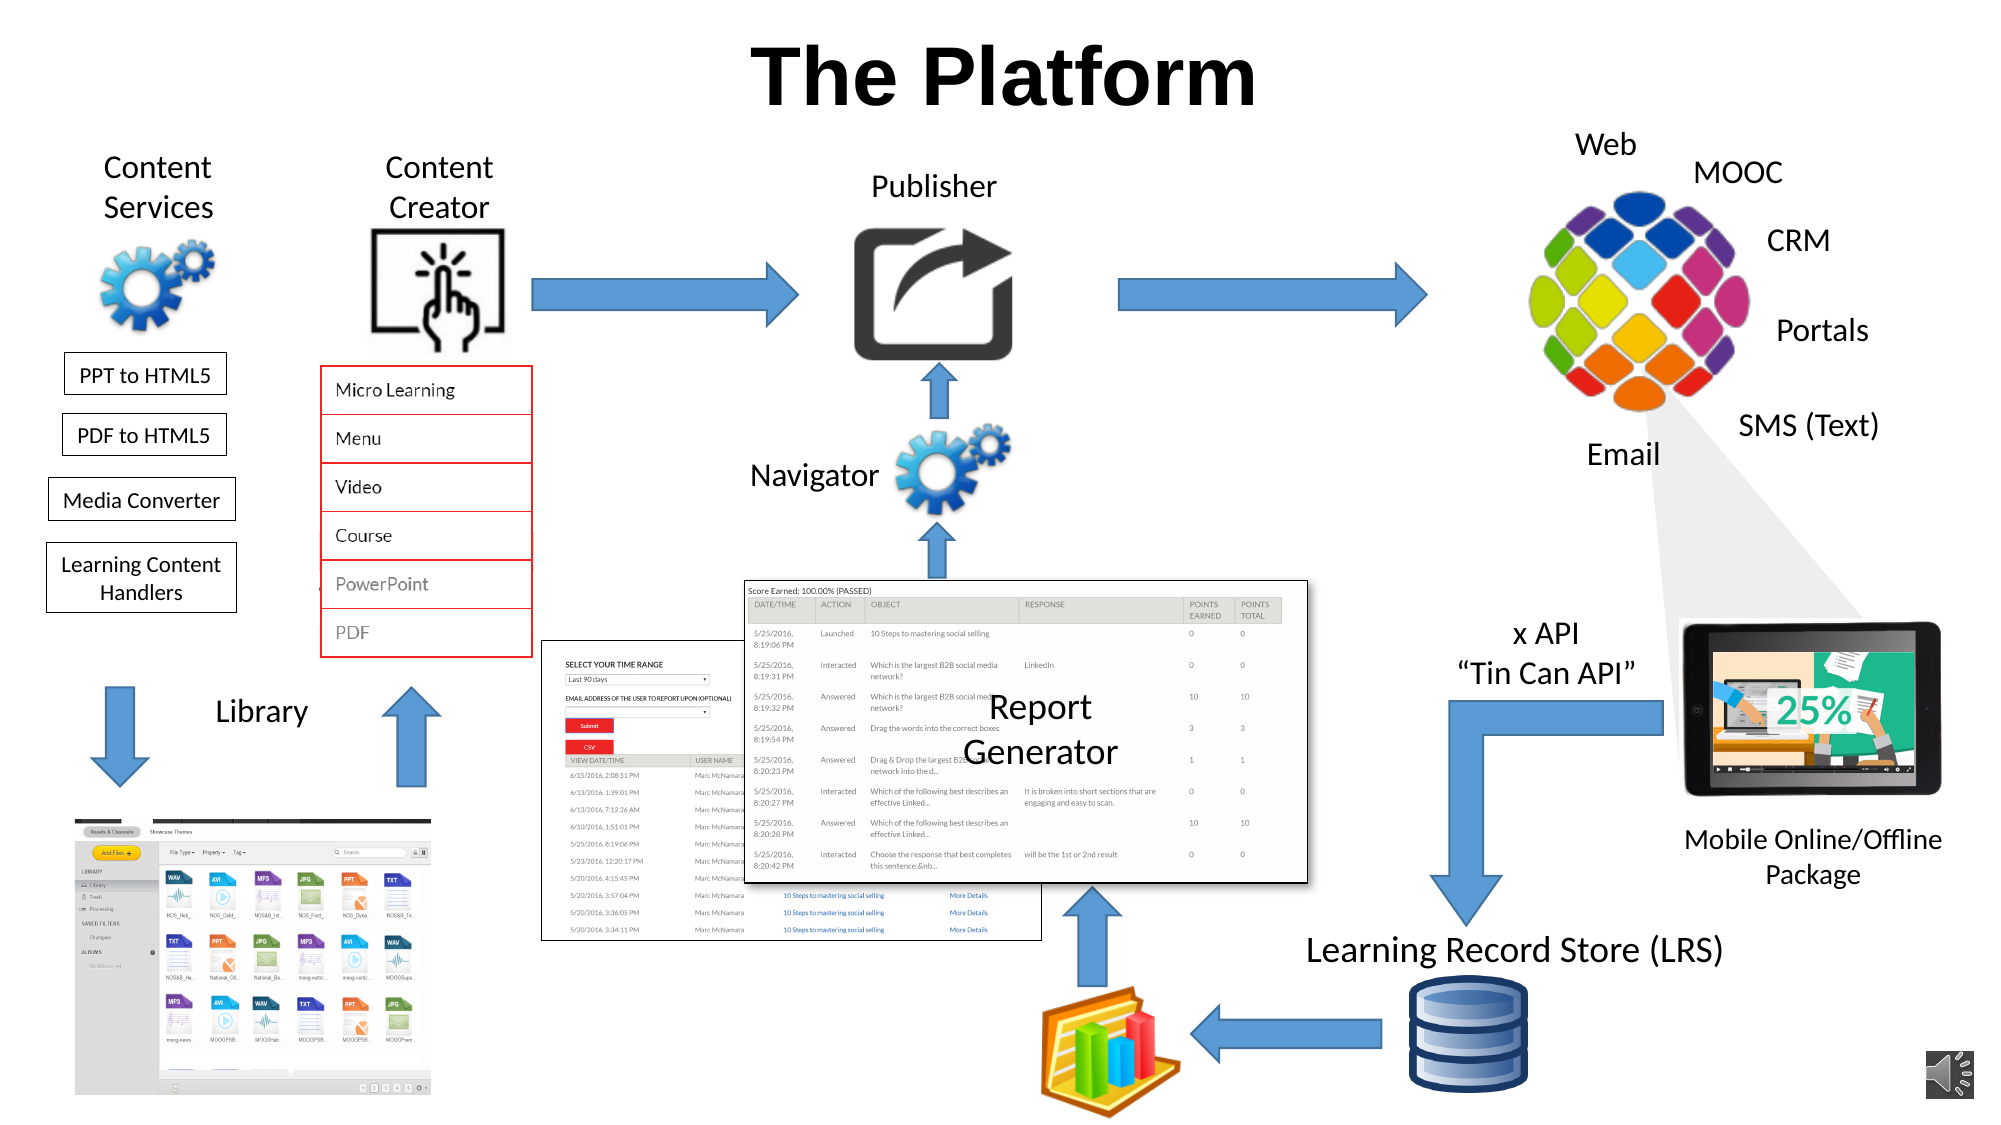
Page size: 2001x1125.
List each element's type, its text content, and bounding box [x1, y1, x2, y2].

picture [319, 364, 534, 659]
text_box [25, 63, 512, 1095]
text_box Navigator [735, 446, 881, 501]
picture [541, 580, 1308, 941]
text_box The Platform [293, 14, 1717, 130]
text_box [1117, 261, 1429, 329]
picture [1482, 164, 1798, 423]
text_box CRM [1798, 211, 1847, 266]
text_box Publisher [856, 157, 1013, 200]
text_box MOOC [1678, 142, 1799, 198]
text_box Web [1560, 114, 1653, 164]
picture [847, 200, 1023, 395]
text_box [531, 261, 800, 329]
text_box Portals [1798, 300, 1885, 350]
picture [881, 396, 1026, 542]
text_box [927, 542, 947, 579]
picture [1924, 1049, 1976, 1100]
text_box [1040, 350, 1960, 1123]
